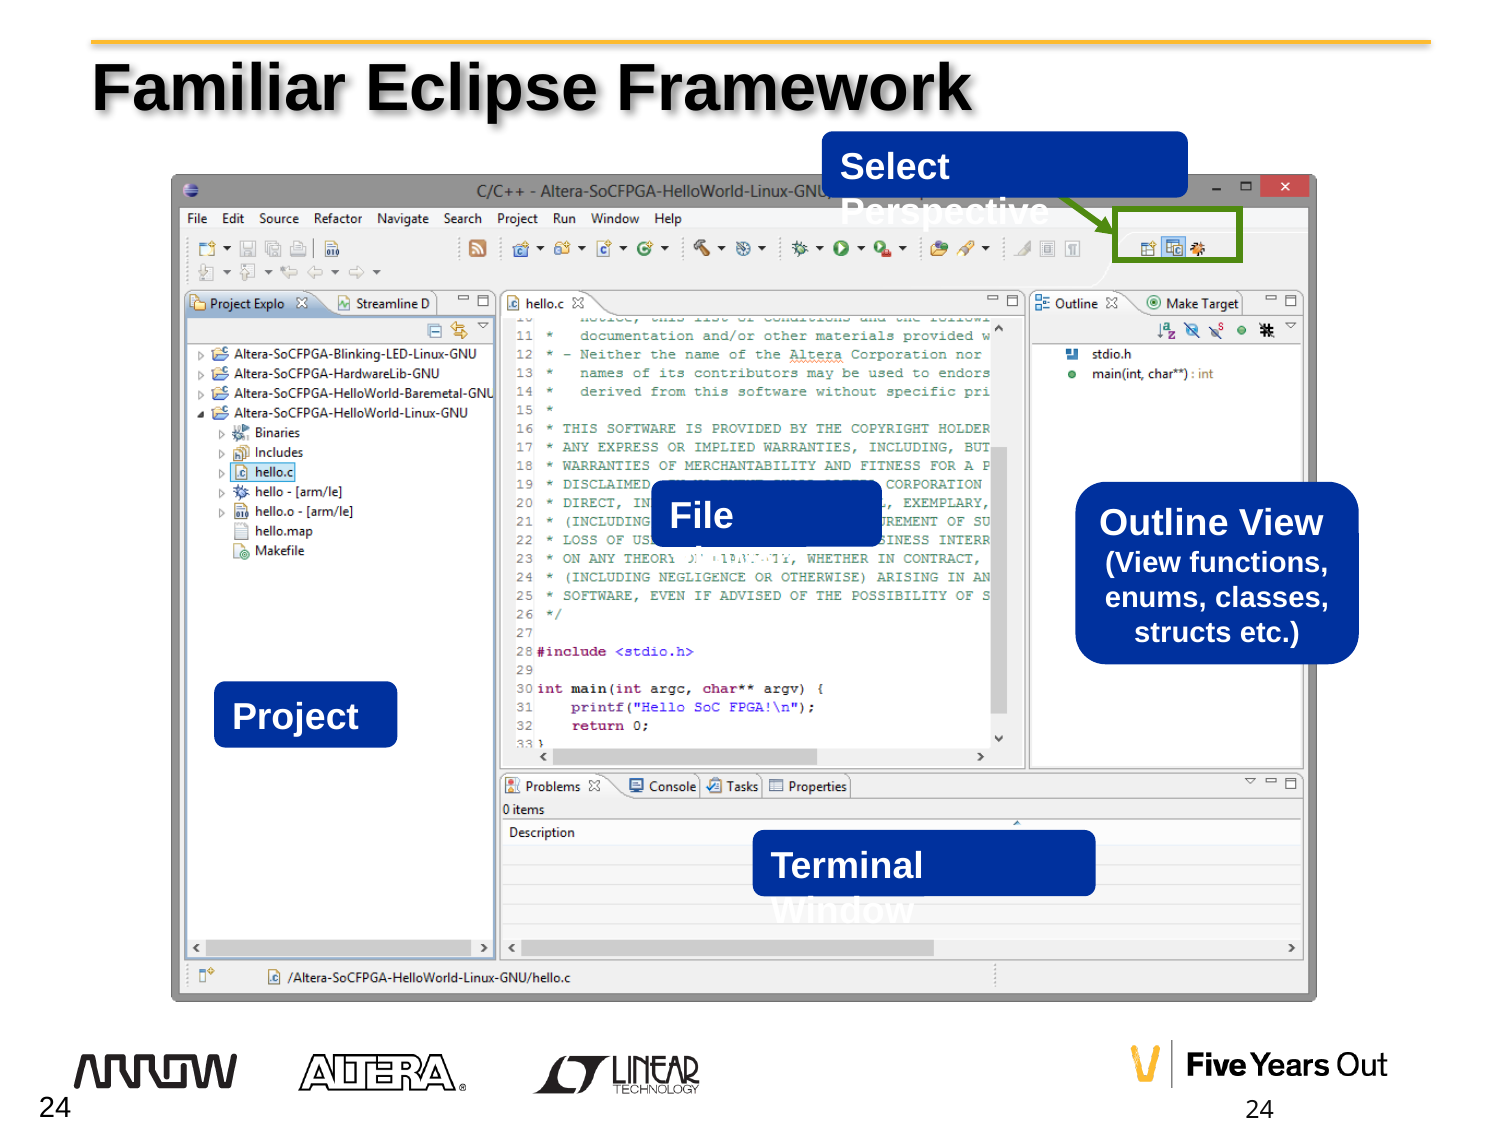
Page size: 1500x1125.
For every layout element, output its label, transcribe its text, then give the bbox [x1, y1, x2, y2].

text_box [1051, 189, 1116, 236]
picture [528, 1051, 702, 1097]
text_box Outline View (View functions, enums, classes, structs etc.) [1322, 481, 1359, 665]
slide_number 24 [23, 1080, 139, 1125]
picture [170, 174, 1317, 1003]
picture [60, 1026, 242, 1109]
picture [1112, 1019, 1416, 1097]
text_box Select Perspective [821, 131, 1188, 173]
title Familiar Eclipse Framework [76, 18, 1389, 150]
